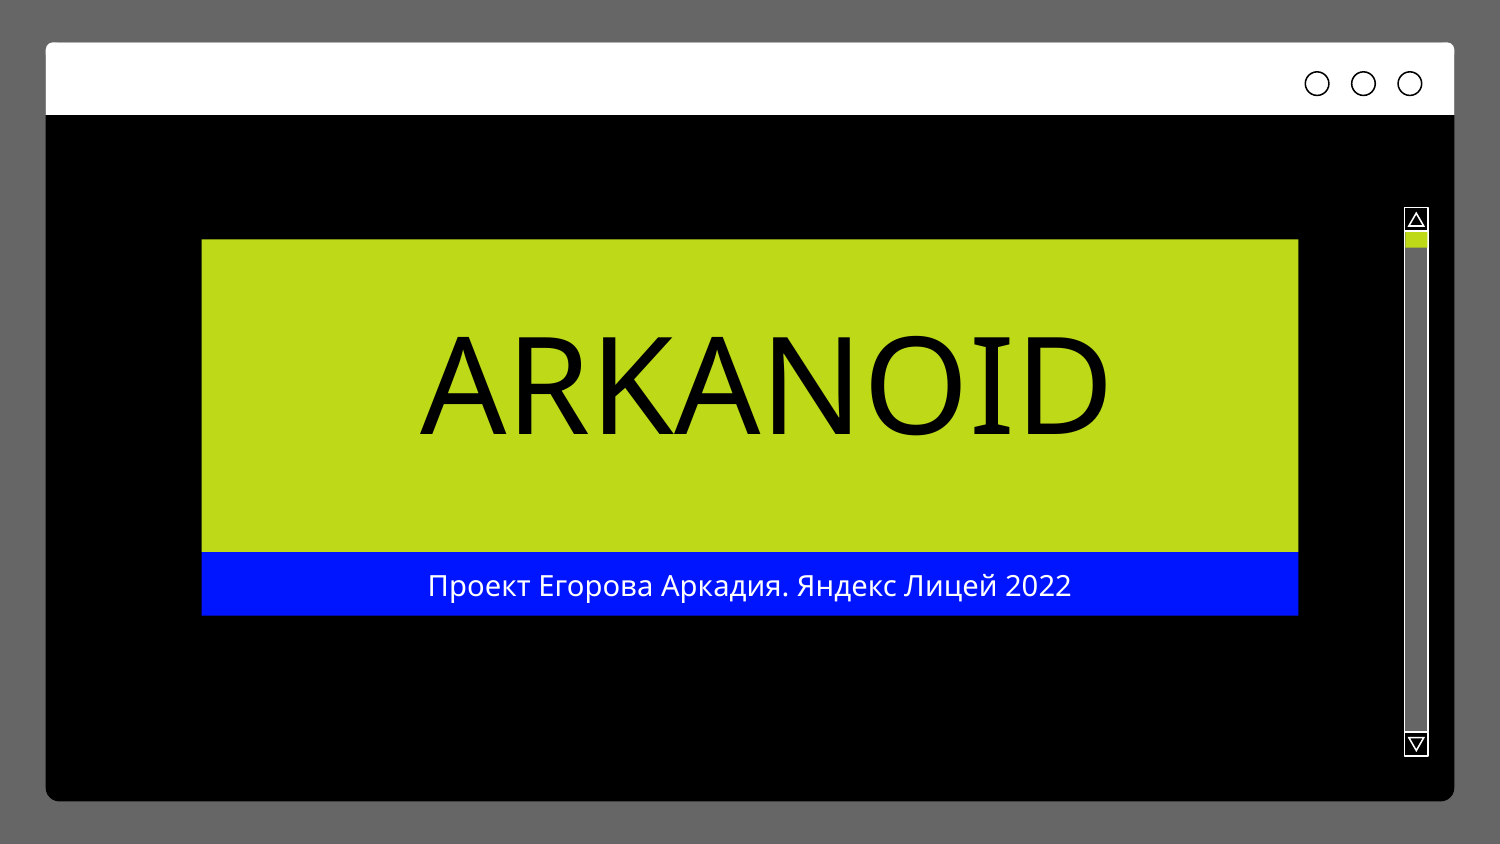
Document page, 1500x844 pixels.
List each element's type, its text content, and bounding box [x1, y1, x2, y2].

subtitle Проект Егорова Аркадия. Яндекс Лицей 2022 [201, 552, 1299, 616]
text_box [1404, 207, 1429, 757]
title ARKANOID [201, 239, 1299, 552]
